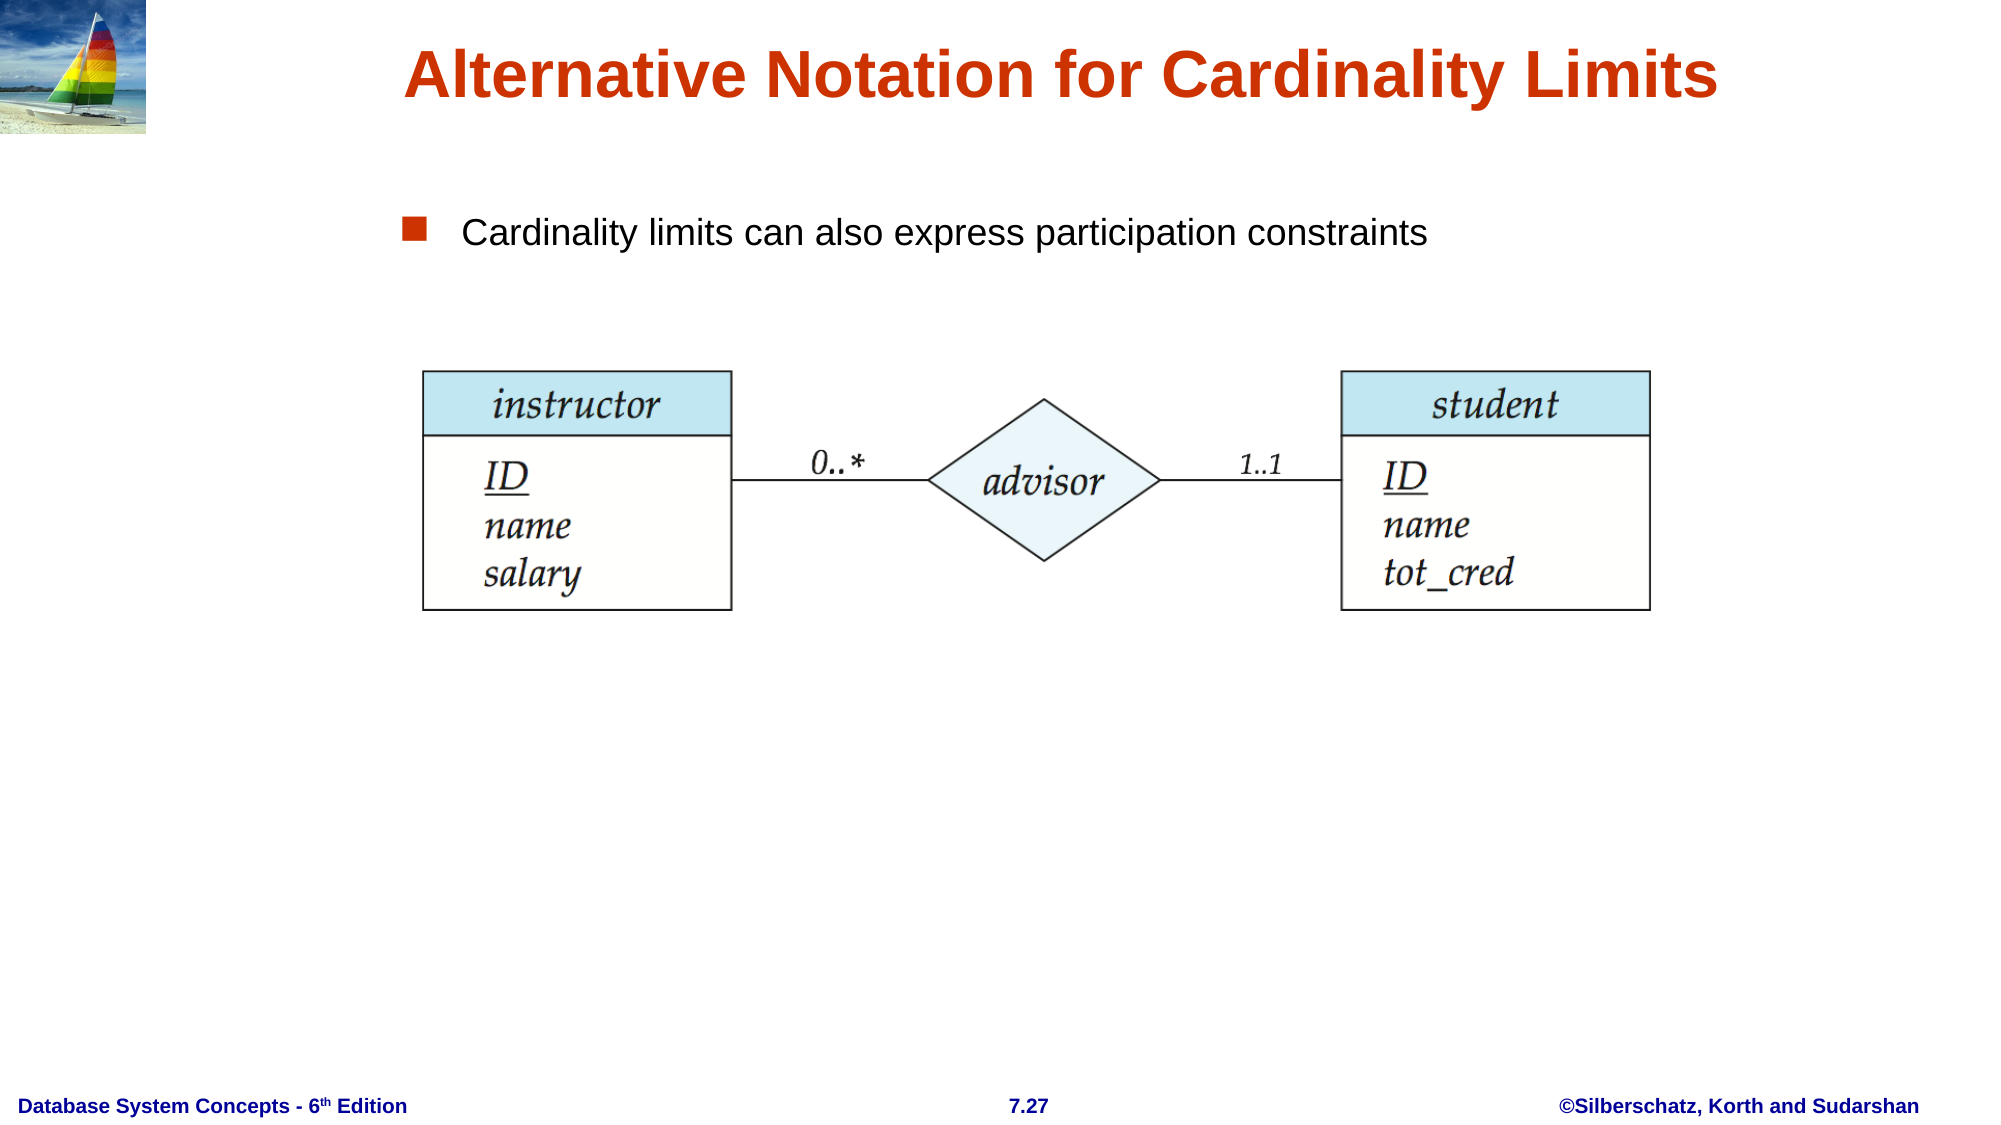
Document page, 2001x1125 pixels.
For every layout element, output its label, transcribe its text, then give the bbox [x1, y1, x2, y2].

picture [0, 0, 146, 134]
title Alternative Notation for Cardinality Limits [371, 5, 1754, 119]
picture [421, 370, 1652, 611]
text_box Cardinality limits can also express participation constraints [390, 200, 1652, 515]
